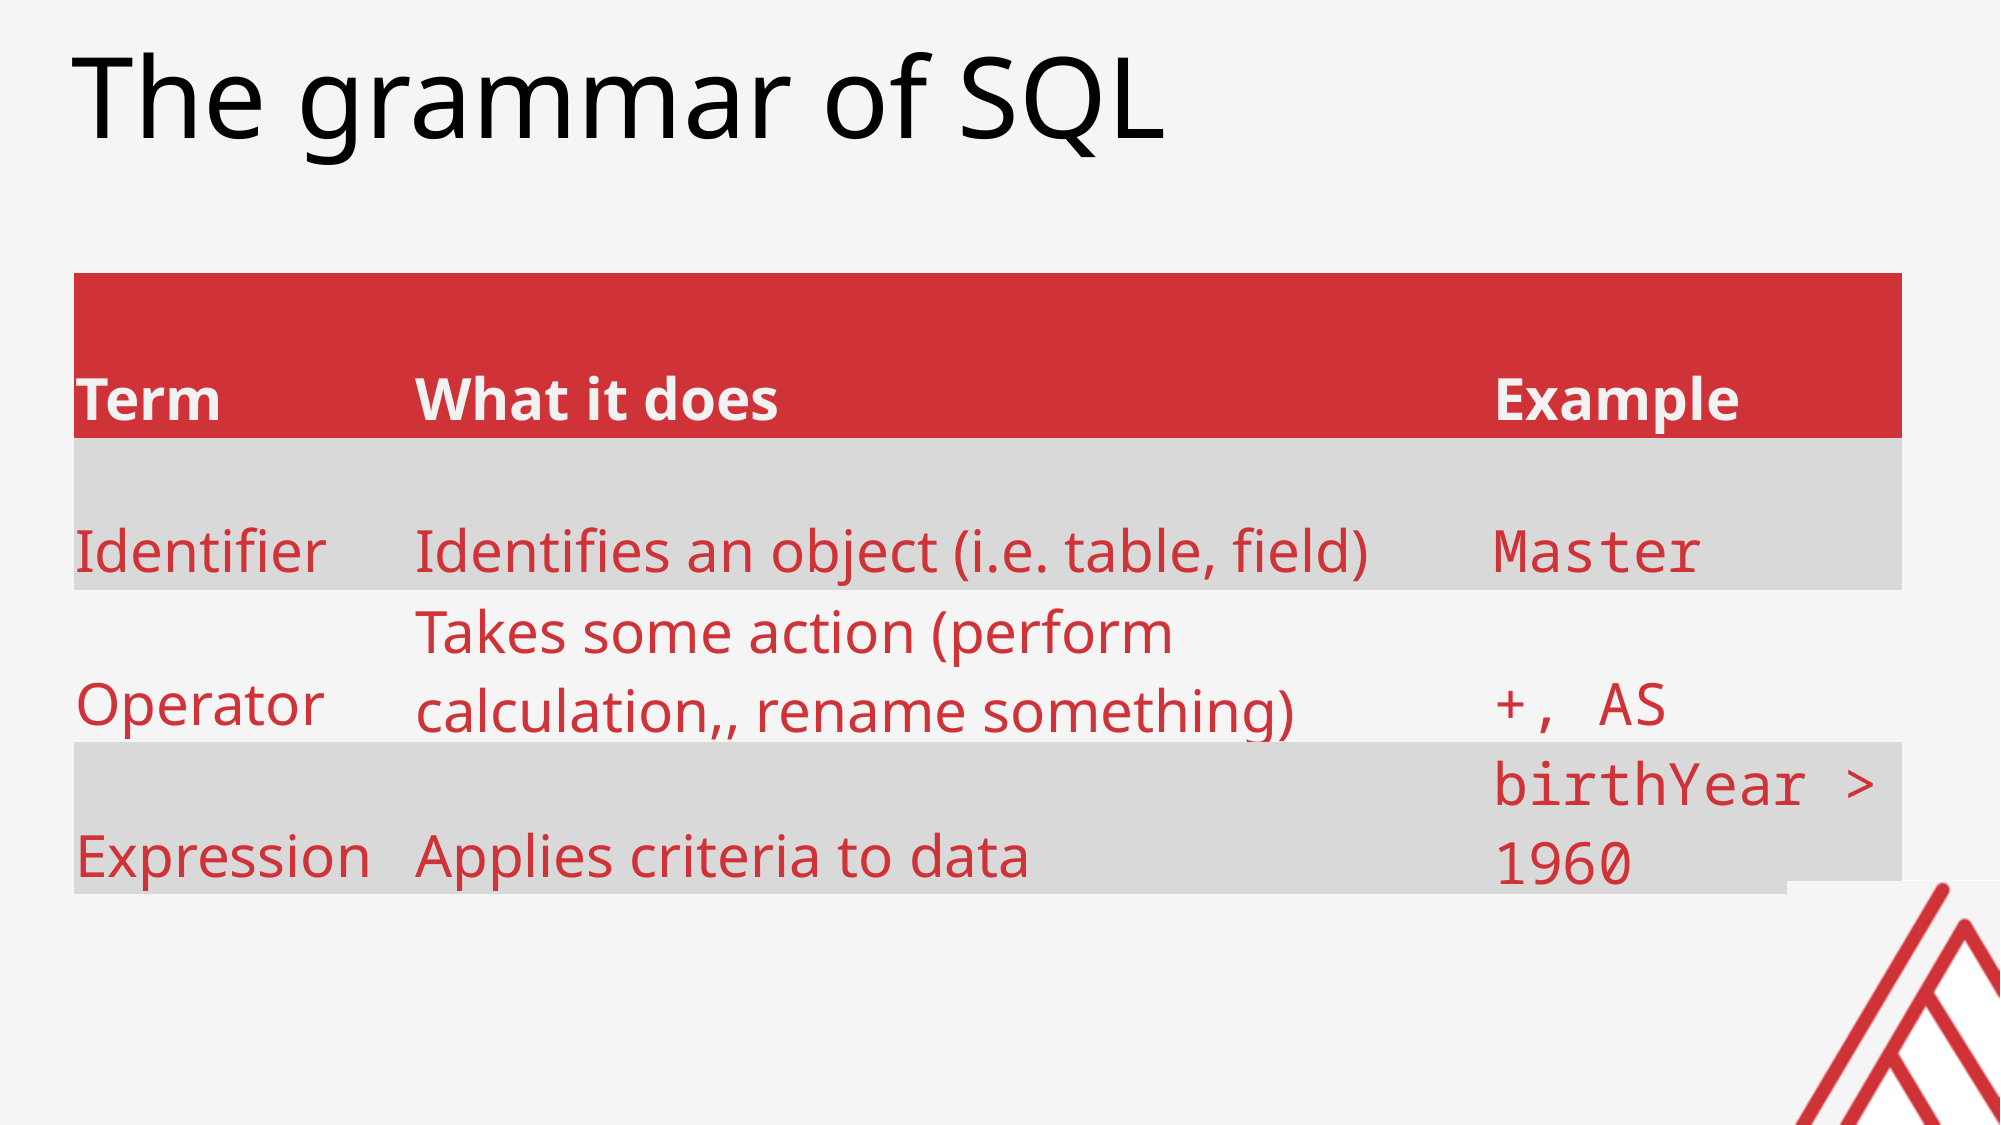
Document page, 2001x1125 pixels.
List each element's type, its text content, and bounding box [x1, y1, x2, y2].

table_header Example [1492, 273, 1902, 438]
table_cell Identifies an object (i.e. table, field) [414, 438, 1492, 590]
table_cell +, AS [1492, 590, 1902, 742]
table_header What it does [414, 273, 1492, 438]
table_cell Master [1492, 438, 1902, 590]
table_cell Identifier [74, 438, 414, 590]
table_cell Applies criteria to data [414, 742, 1492, 894]
text_box The grammar of SQL [56, 18, 1935, 169]
picture [1786, 880, 2000, 1125]
table_header Term [74, 273, 414, 438]
table_cell Operator [74, 590, 414, 742]
table_cell Expression [74, 742, 414, 894]
table_cell Takes some action (perform calculation,, rename something) [414, 590, 1492, 742]
table_cell birthYear > 1960 [1492, 742, 1902, 894]
